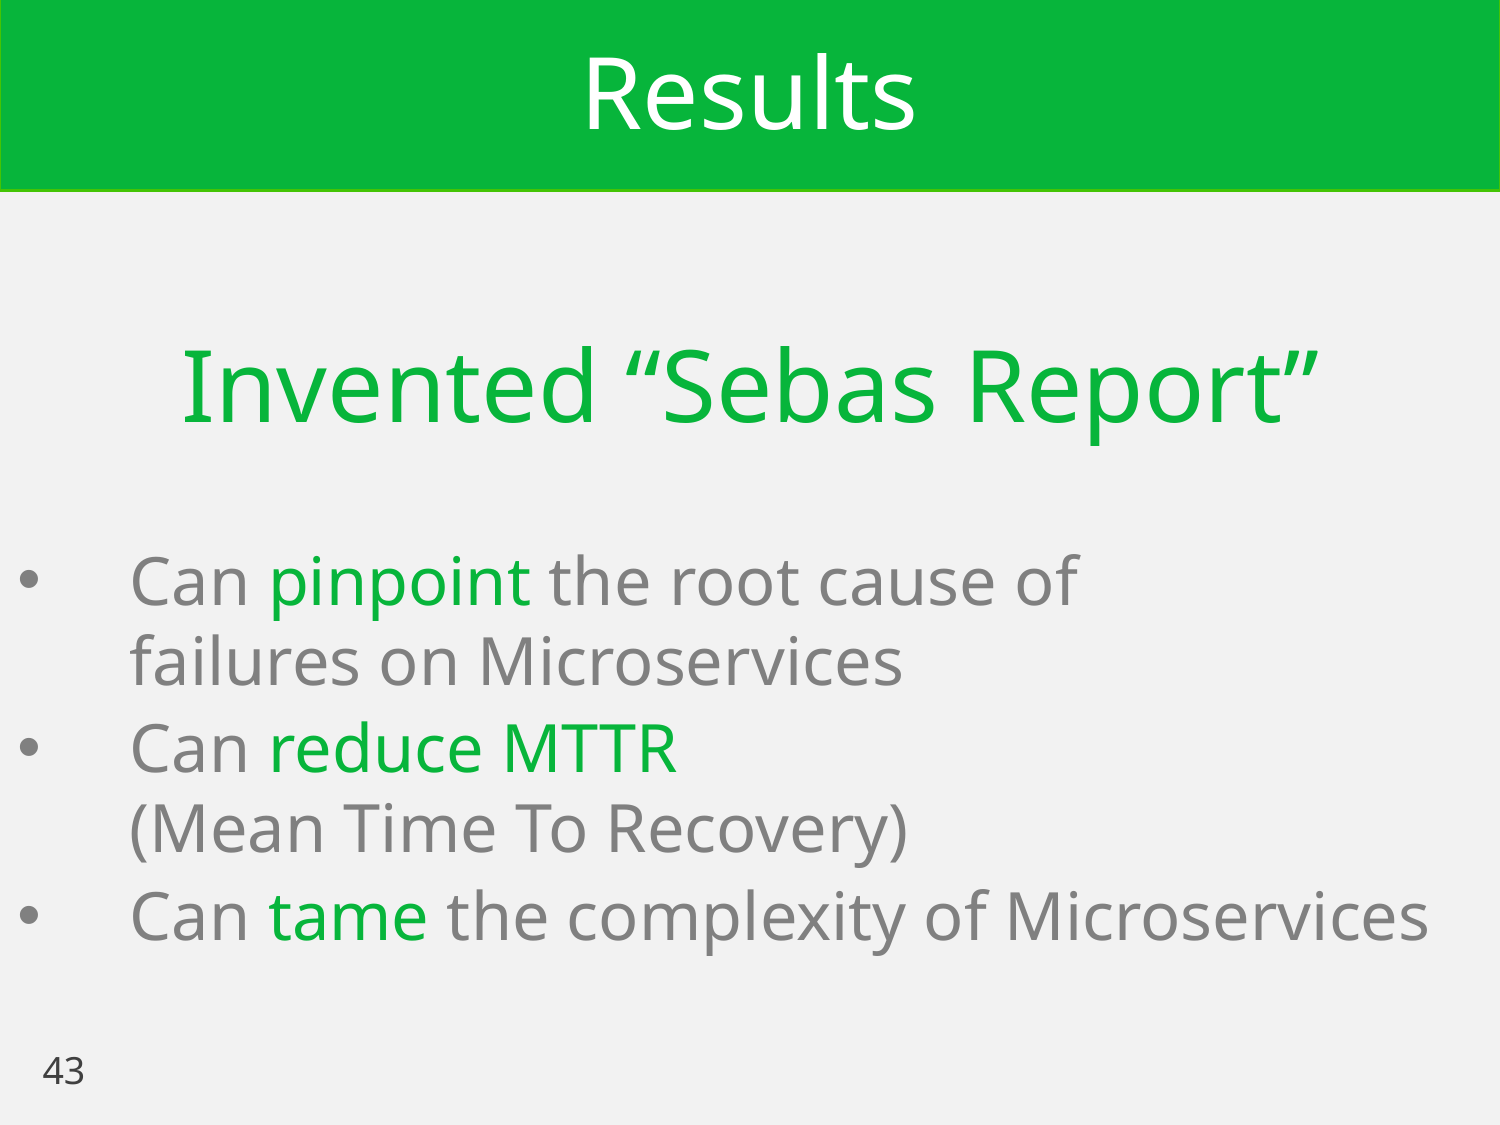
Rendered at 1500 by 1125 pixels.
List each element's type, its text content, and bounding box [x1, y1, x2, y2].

title Results [0, 53, 1500, 140]
slide_number 43 [27, 1042, 146, 1102]
list Invented “Sebas Report” Can pinpoint the root cause of failures on Microservices Can reduce MTTR (Mean Time To Recovery) Can tame the complexity of Microservices [0, 277, 1500, 1000]
